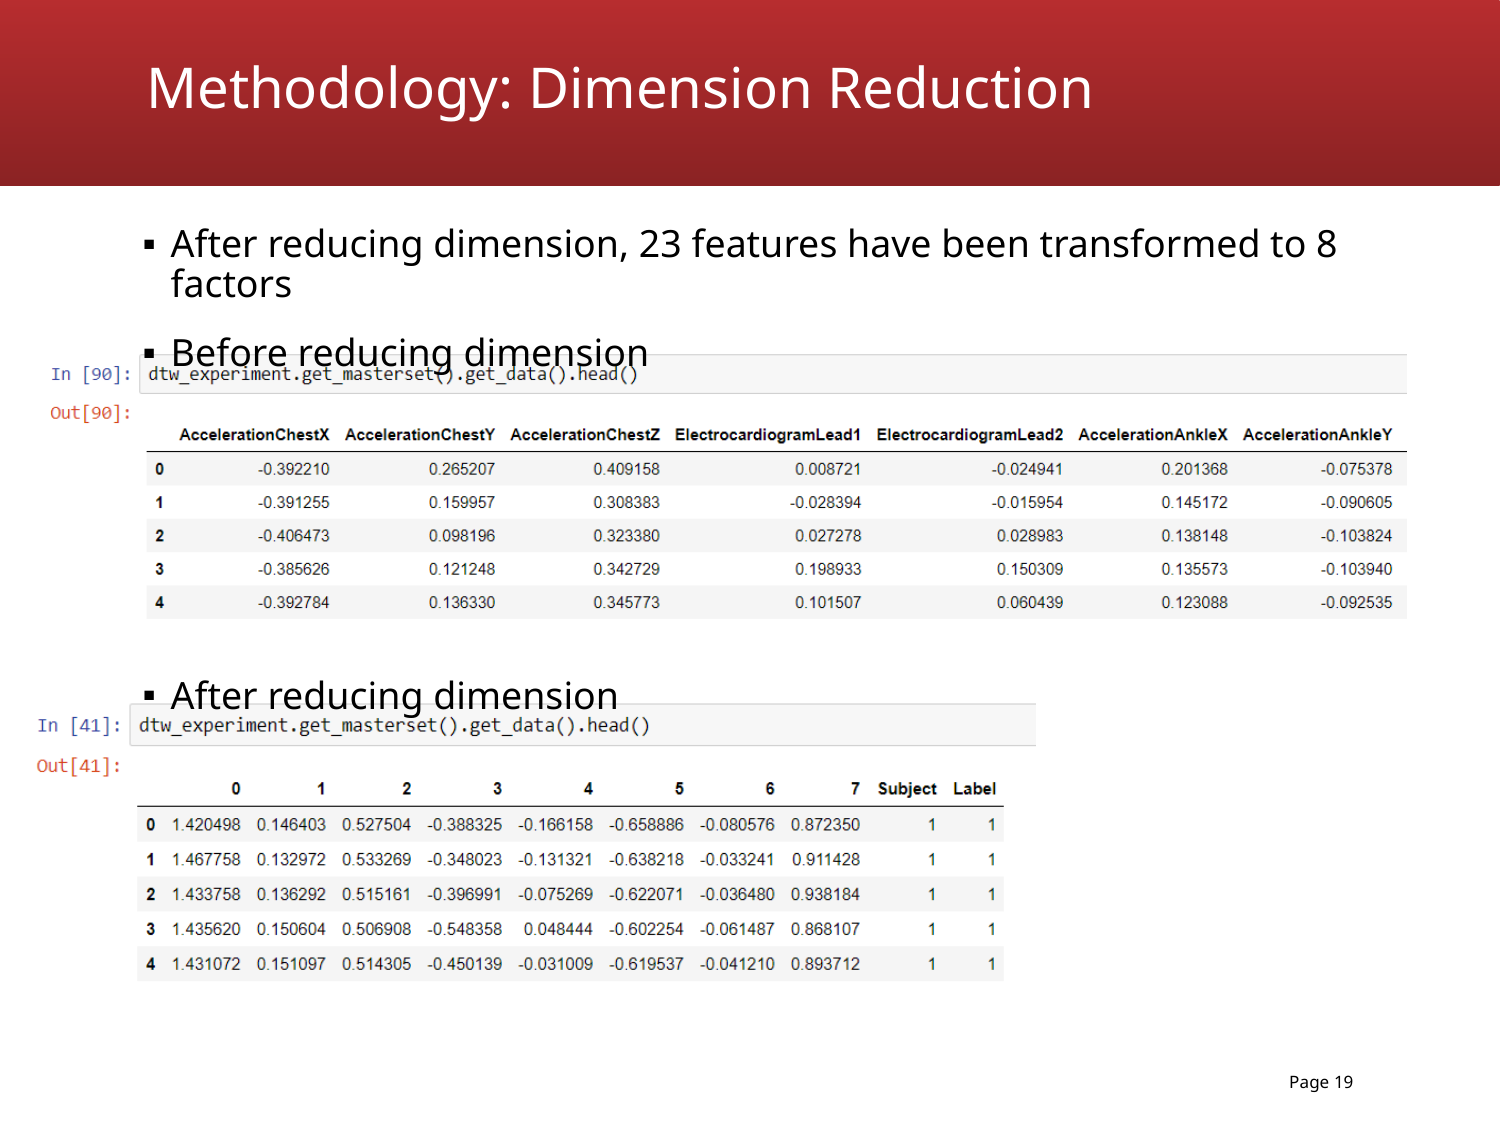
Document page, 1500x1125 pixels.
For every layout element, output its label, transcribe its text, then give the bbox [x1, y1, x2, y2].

title Methodology: Dimension Reduction [131, 16, 1369, 164]
picture [31, 699, 1036, 998]
list After reducing dimension, 23 features have been transformed to 8 factors Before reducing dimension After reducing dimension [131, 635, 1369, 1047]
list After reducing dimension, 23 features have been transformed to 8 factors Before reducing dimension After reducing dimension [131, 219, 1369, 337]
picture [32, 337, 1407, 635]
slide_number Page 19 [1265, 1063, 1369, 1103]
